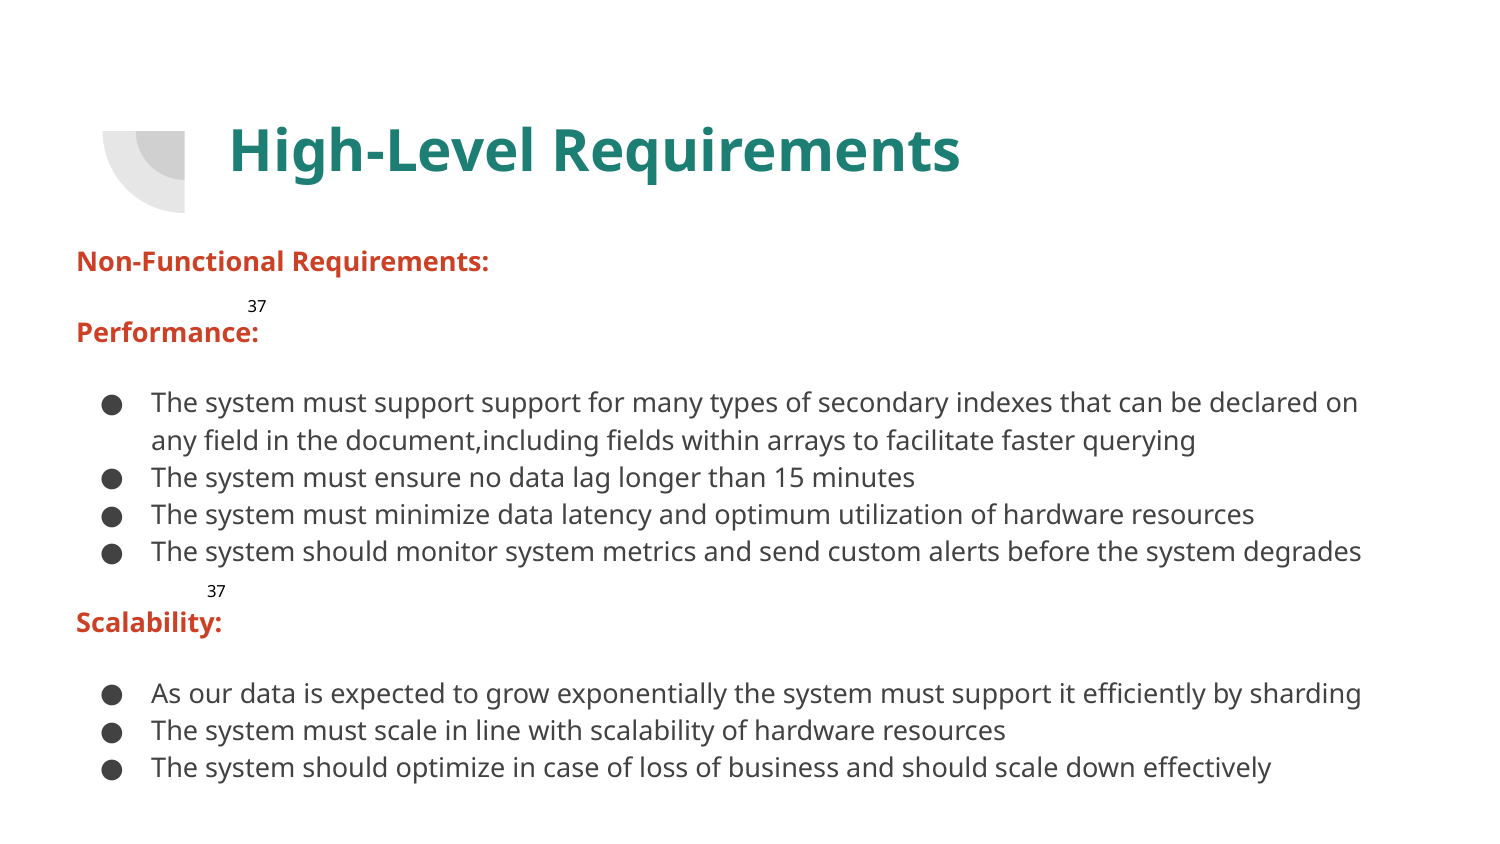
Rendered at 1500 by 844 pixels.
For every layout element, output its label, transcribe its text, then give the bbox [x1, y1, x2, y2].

title High-Level Requirements [213, 98, 1368, 224]
text_box 37 [192, 566, 254, 620]
text_box 37 [232, 280, 295, 335]
list Non-Functional Requirements: Performance: The system must support support for many types of secondary indexes that can be declared on any field in the document,including fields within arrays to facilitate faster querying The system must ensure no data lag longer than 15 minutes The system must minimize data latency and optimum utilization of hardware resources The system should monitor system metrics and send custom alerts before the system degrades Scalability: As our data is expected to grow exponentially the system must support it efficiently by sharding The system must scale in line with scalability of hardware resources The system should optimize in case of loss of business and should scale down effectively [61, 224, 1417, 794]
